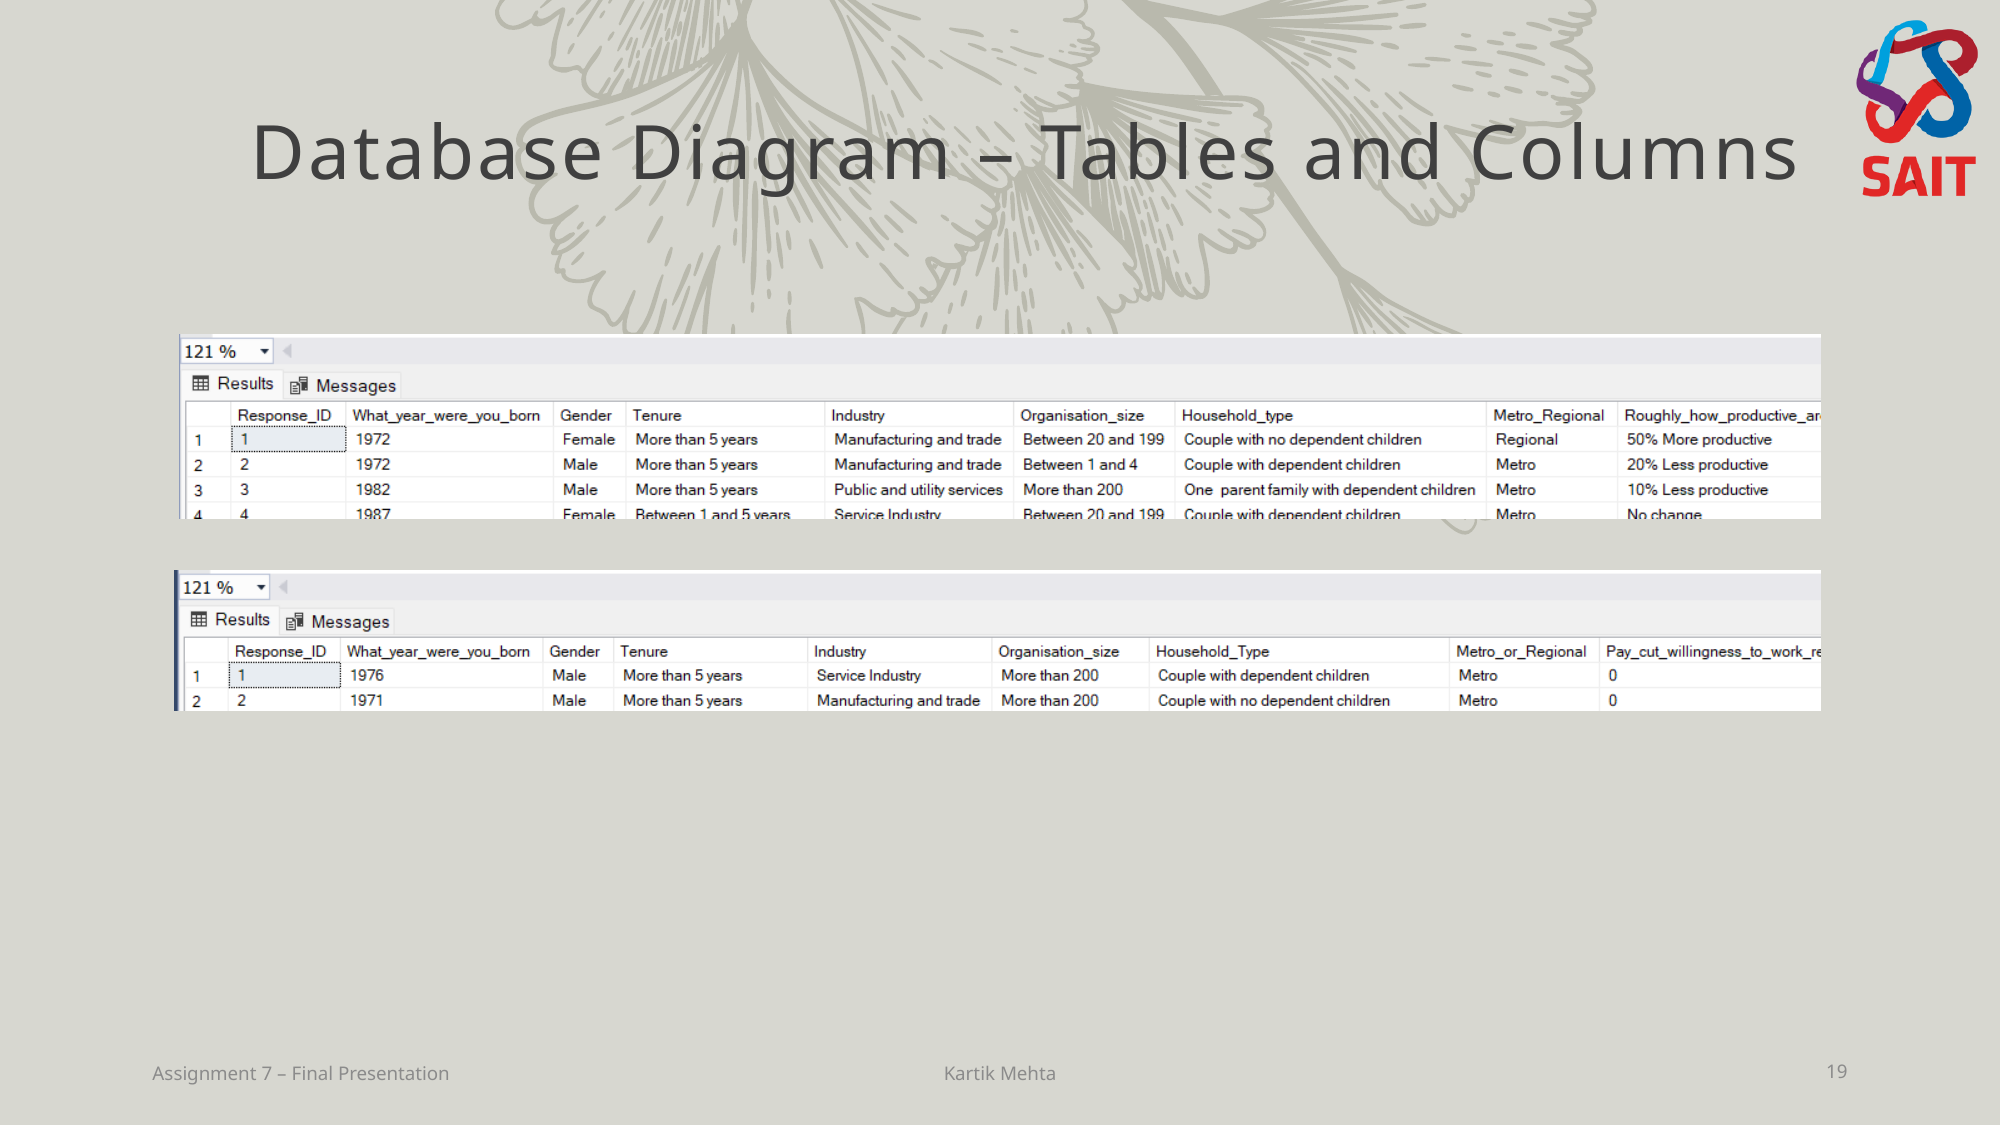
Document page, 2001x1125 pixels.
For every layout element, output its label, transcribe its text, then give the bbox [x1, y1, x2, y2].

footer Kartik Mehta [662, 1042, 1338, 1103]
picture [174, 570, 1821, 711]
picture [1832, 0, 2000, 211]
slide_number Assignment 7 – Final Presentation [137, 1042, 588, 1103]
slide_number 19 [1412, 1042, 1863, 1103]
title Database Diagram – Tables and Columns [163, 87, 1889, 224]
picture [179, 334, 1821, 519]
